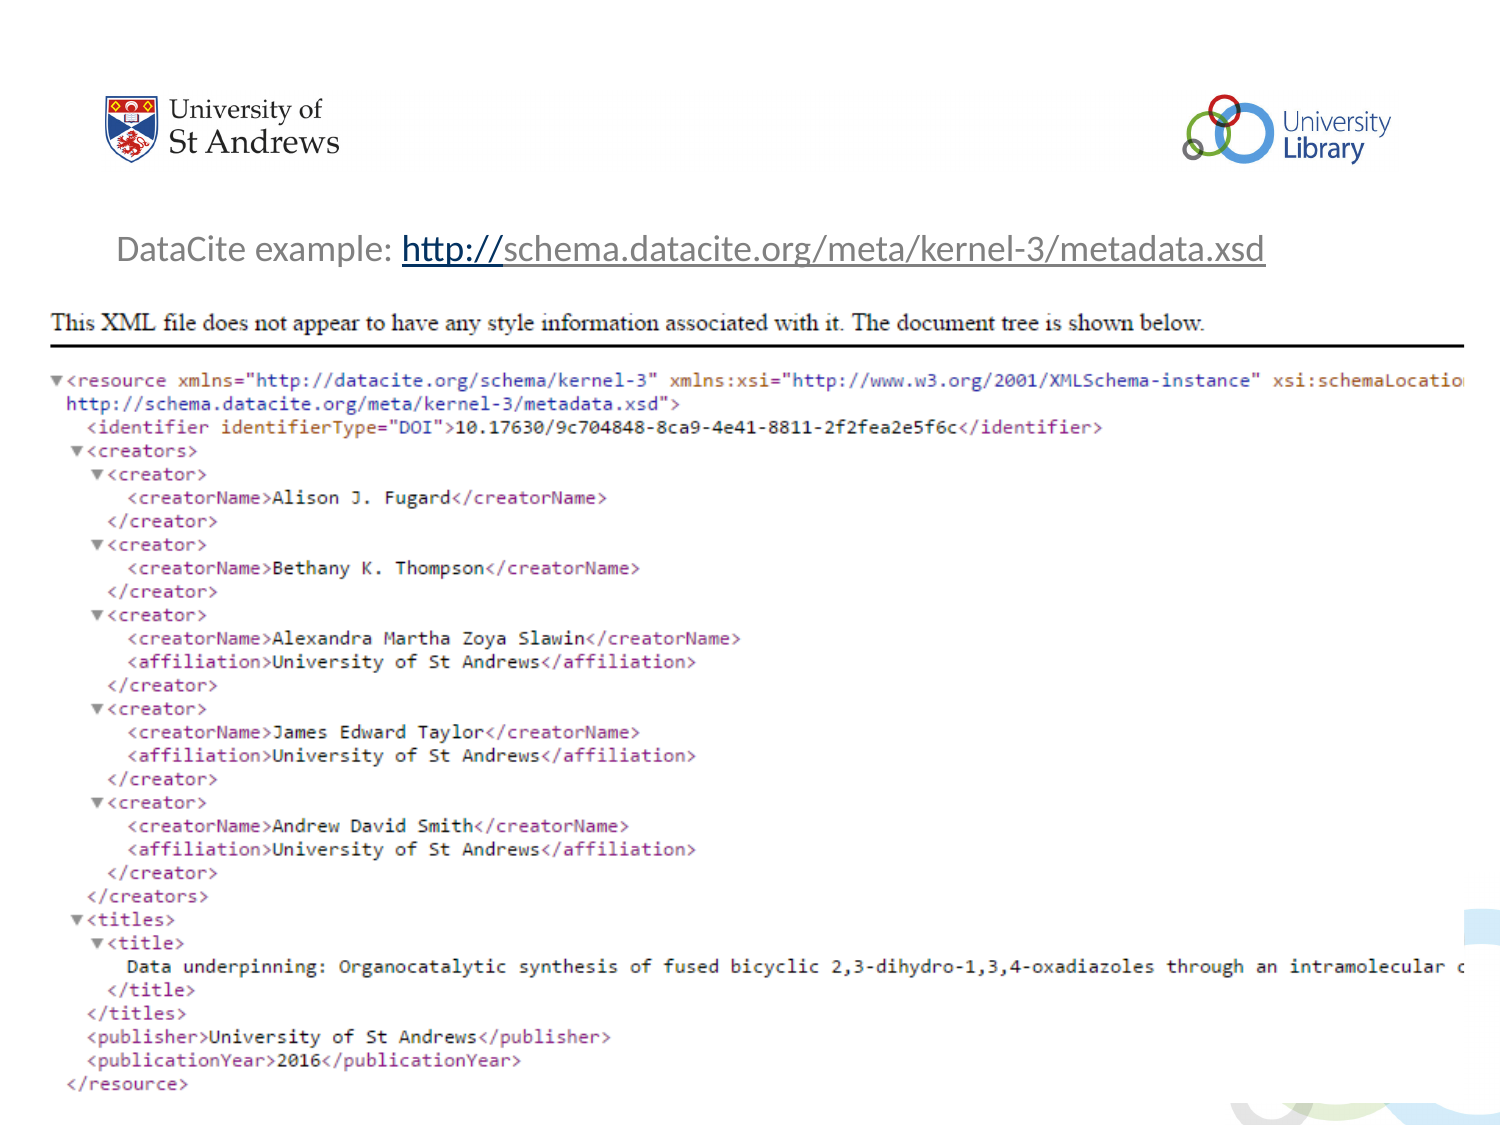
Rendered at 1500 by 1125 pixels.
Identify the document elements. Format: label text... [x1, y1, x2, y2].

picture [101, 90, 1399, 172]
picture [35, 304, 1500, 1125]
text_box DataCite example: http://schema.datacite.org/meta/kernel-3/metadata.xsd [101, 216, 1290, 277]
